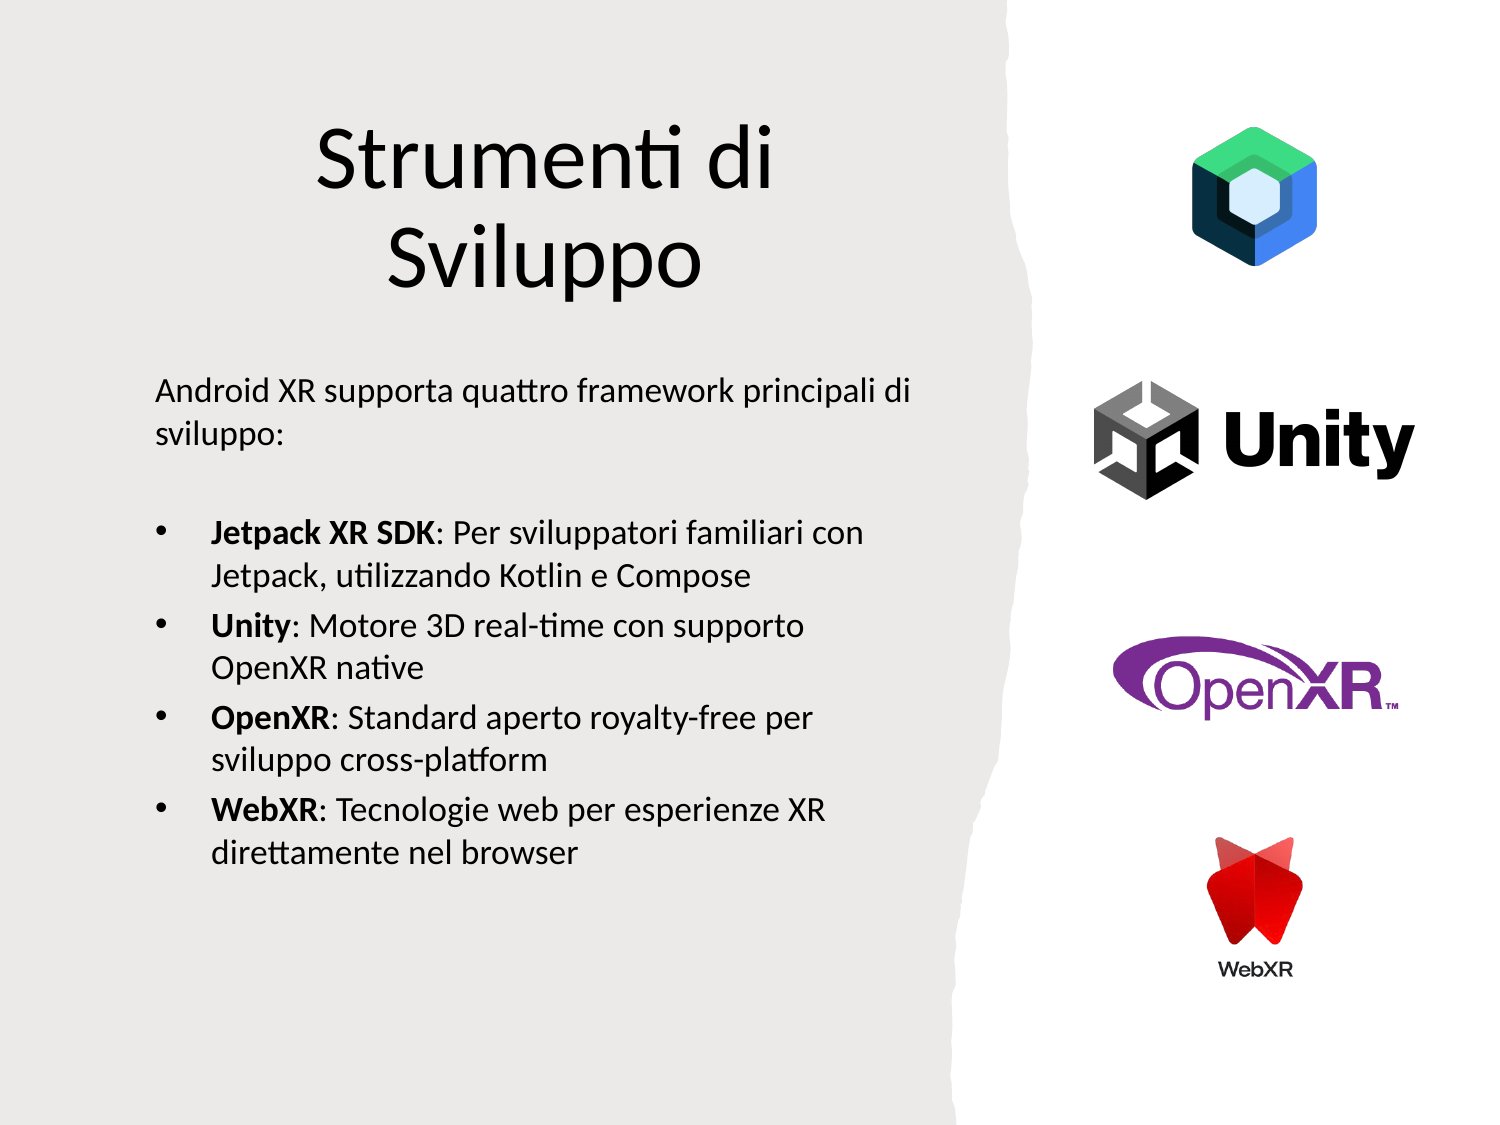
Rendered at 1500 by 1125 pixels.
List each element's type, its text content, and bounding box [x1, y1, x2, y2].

list Android XR supporta quattro framework principali di sviluppo: Jetpack XR SDK: Per sviluppatori familiari con Jetpack, utilizzando Kotlin e Compose Unity: Motore 3D real-time con supporto OpenXR native OpenXR: Standard aperto royalty-free per sviluppo cross-platform WebXR: Tecnologie web per esperienze XR direttamente nel browser [139, 359, 932, 1002]
text_box [0, 0, 1079, 1125]
text_box [953, 0, 1500, 1125]
picture [1093, 381, 1416, 500]
title Strumenti di Sviluppo [139, 99, 952, 317]
picture [1093, 819, 1416, 1002]
picture [1091, 620, 1413, 736]
picture [1164, 99, 1345, 295]
